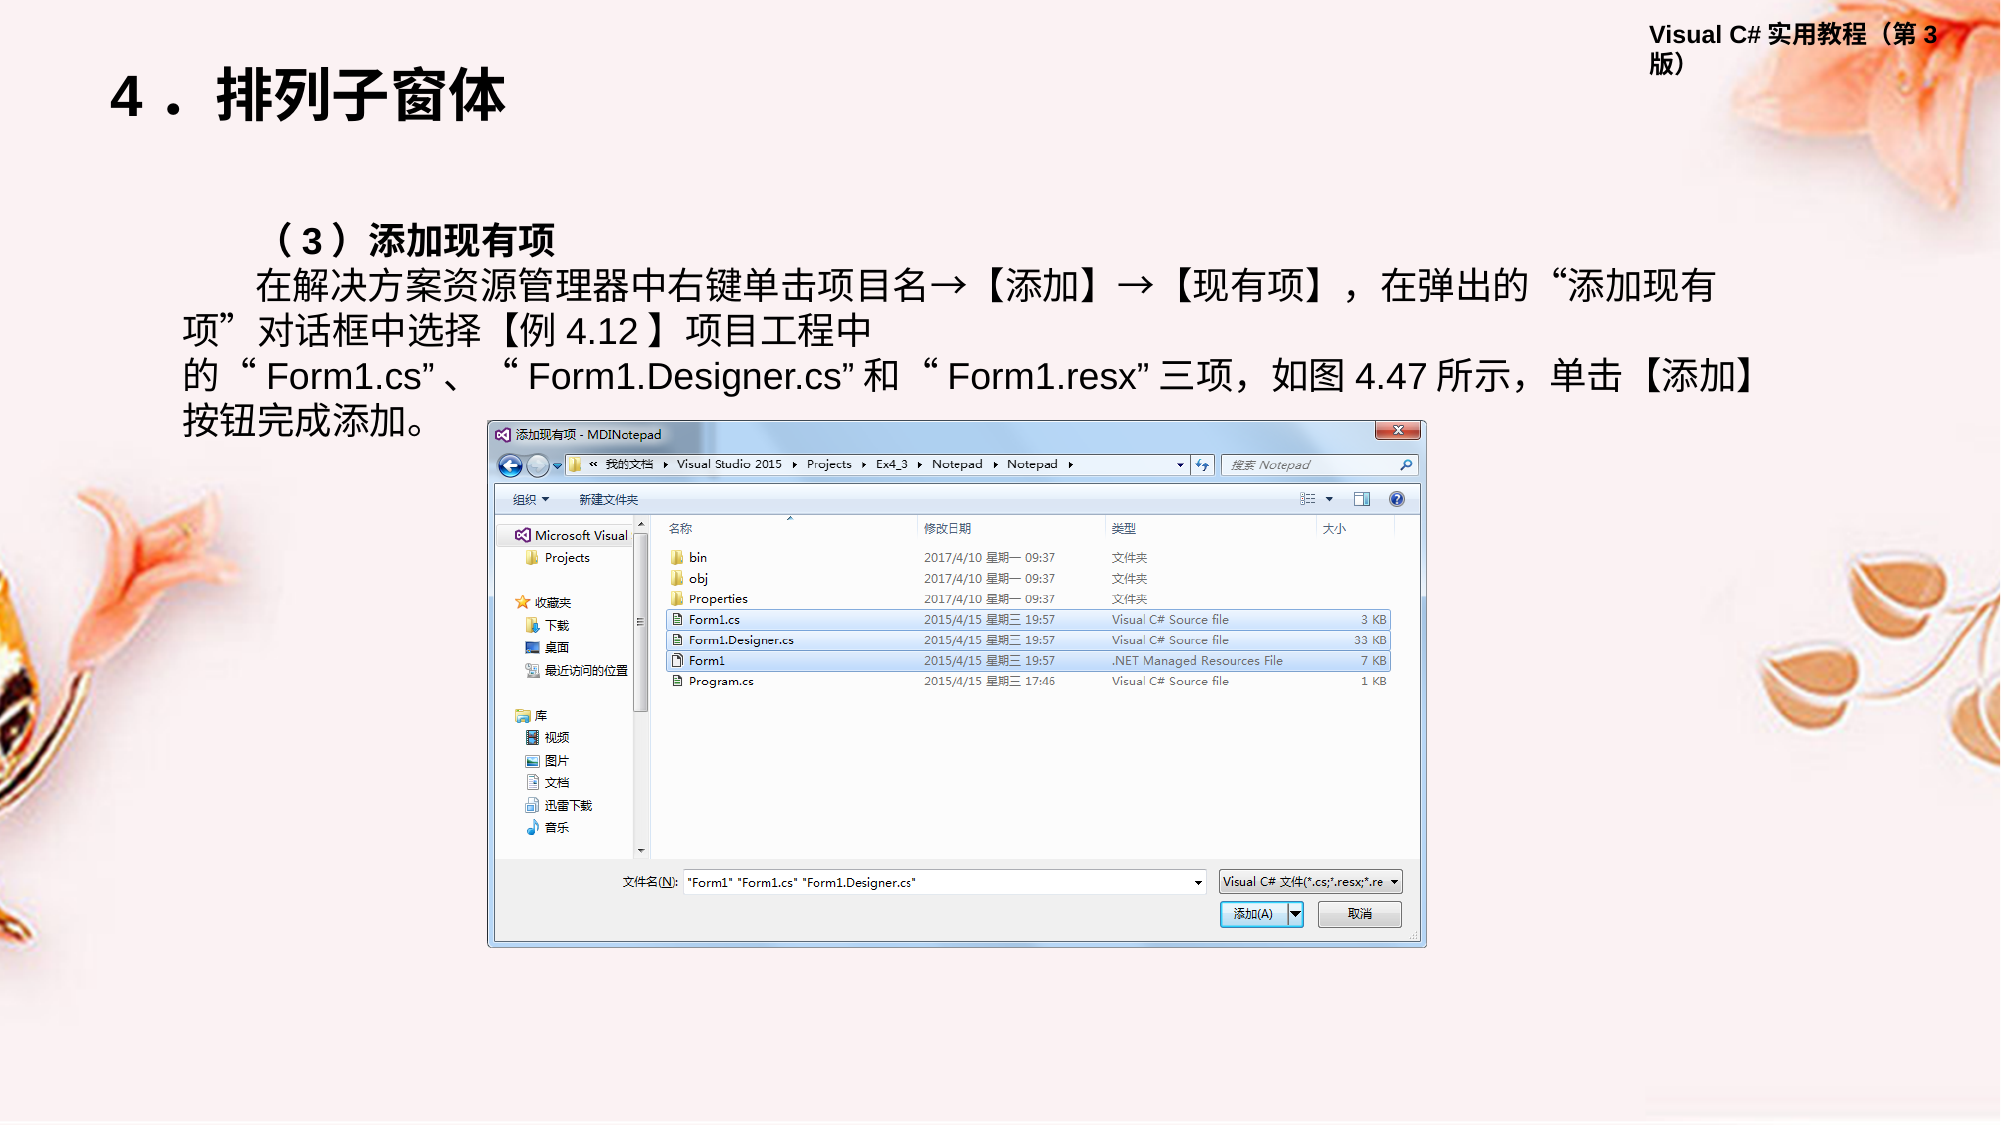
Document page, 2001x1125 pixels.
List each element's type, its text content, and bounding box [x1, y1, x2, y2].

text_box 4．排列子窗体 [96, 58, 1047, 136]
text_box （3）添加现有项 在解决方案资源管理器中右键单击项目名→【添加】→【现有项】，在弹出的“添加现有项”对话框中选择【例4.12】项目工程中的“Form1.cs”、“Form1.Designer.cs”和“Form1.resx”三项，如图4.47所示，单击【添加】按钮完成添加。 [167, 209, 1802, 449]
picture [0, 0, 2001, 1125]
